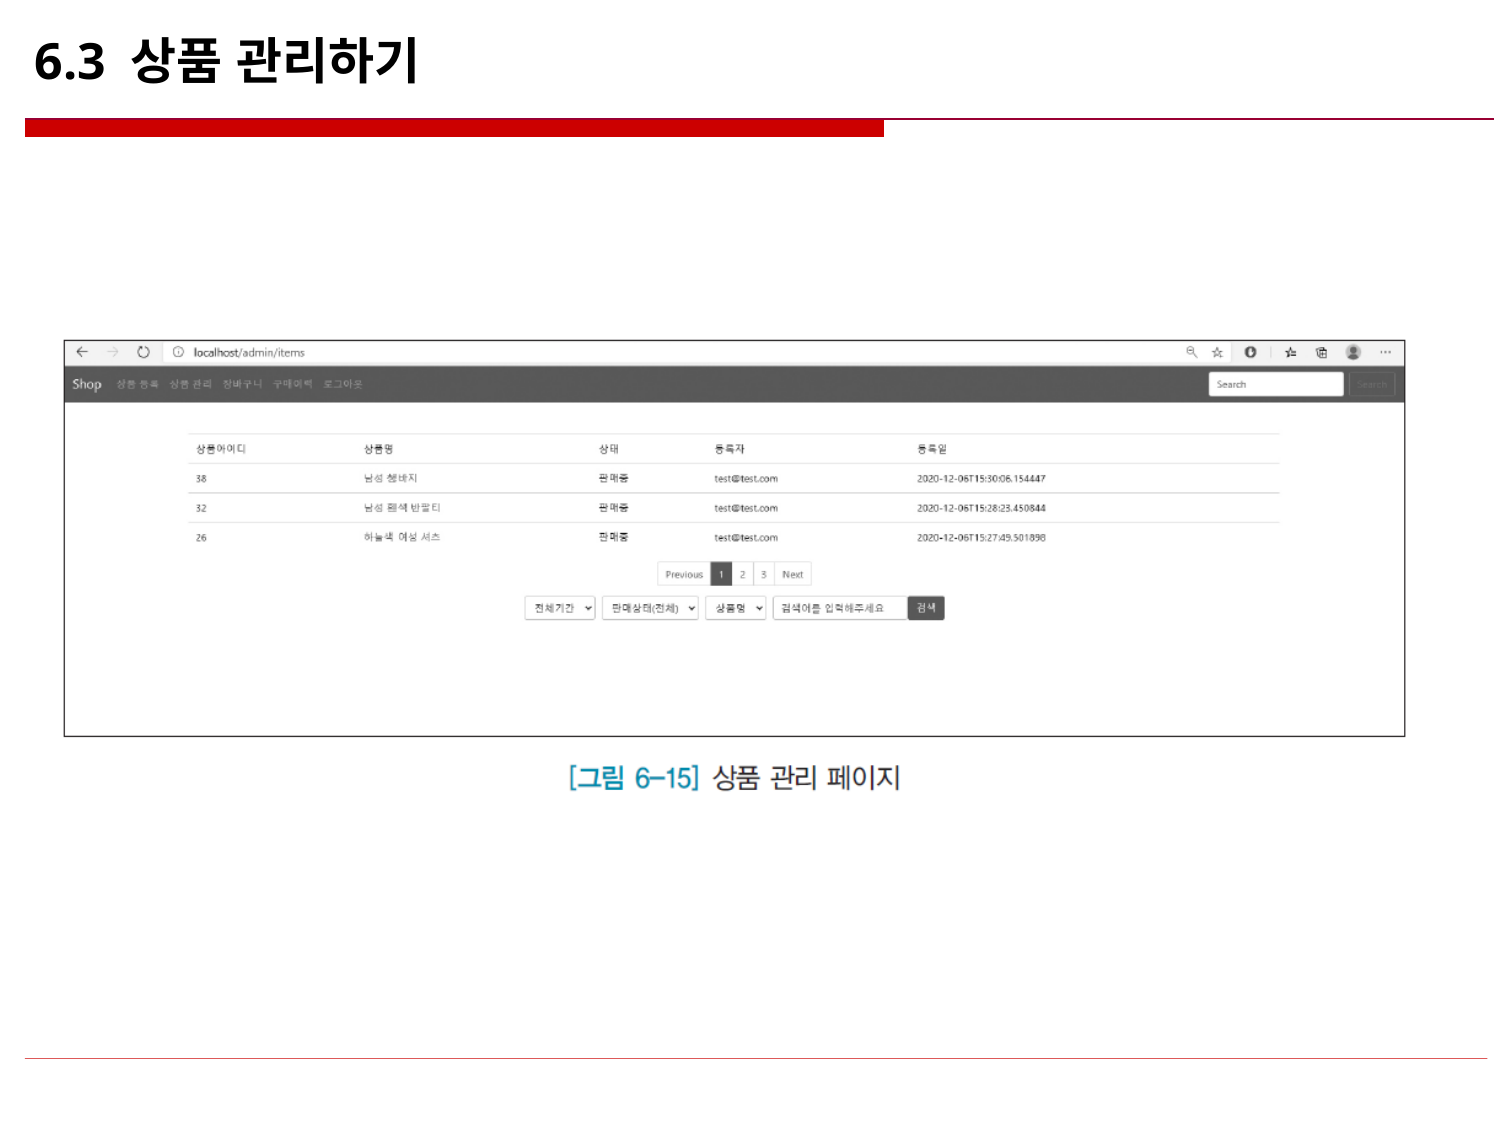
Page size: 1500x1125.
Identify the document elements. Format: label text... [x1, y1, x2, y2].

picture [38, 319, 1462, 806]
title 6.3 상품 관리하기 [19, 23, 1370, 96]
